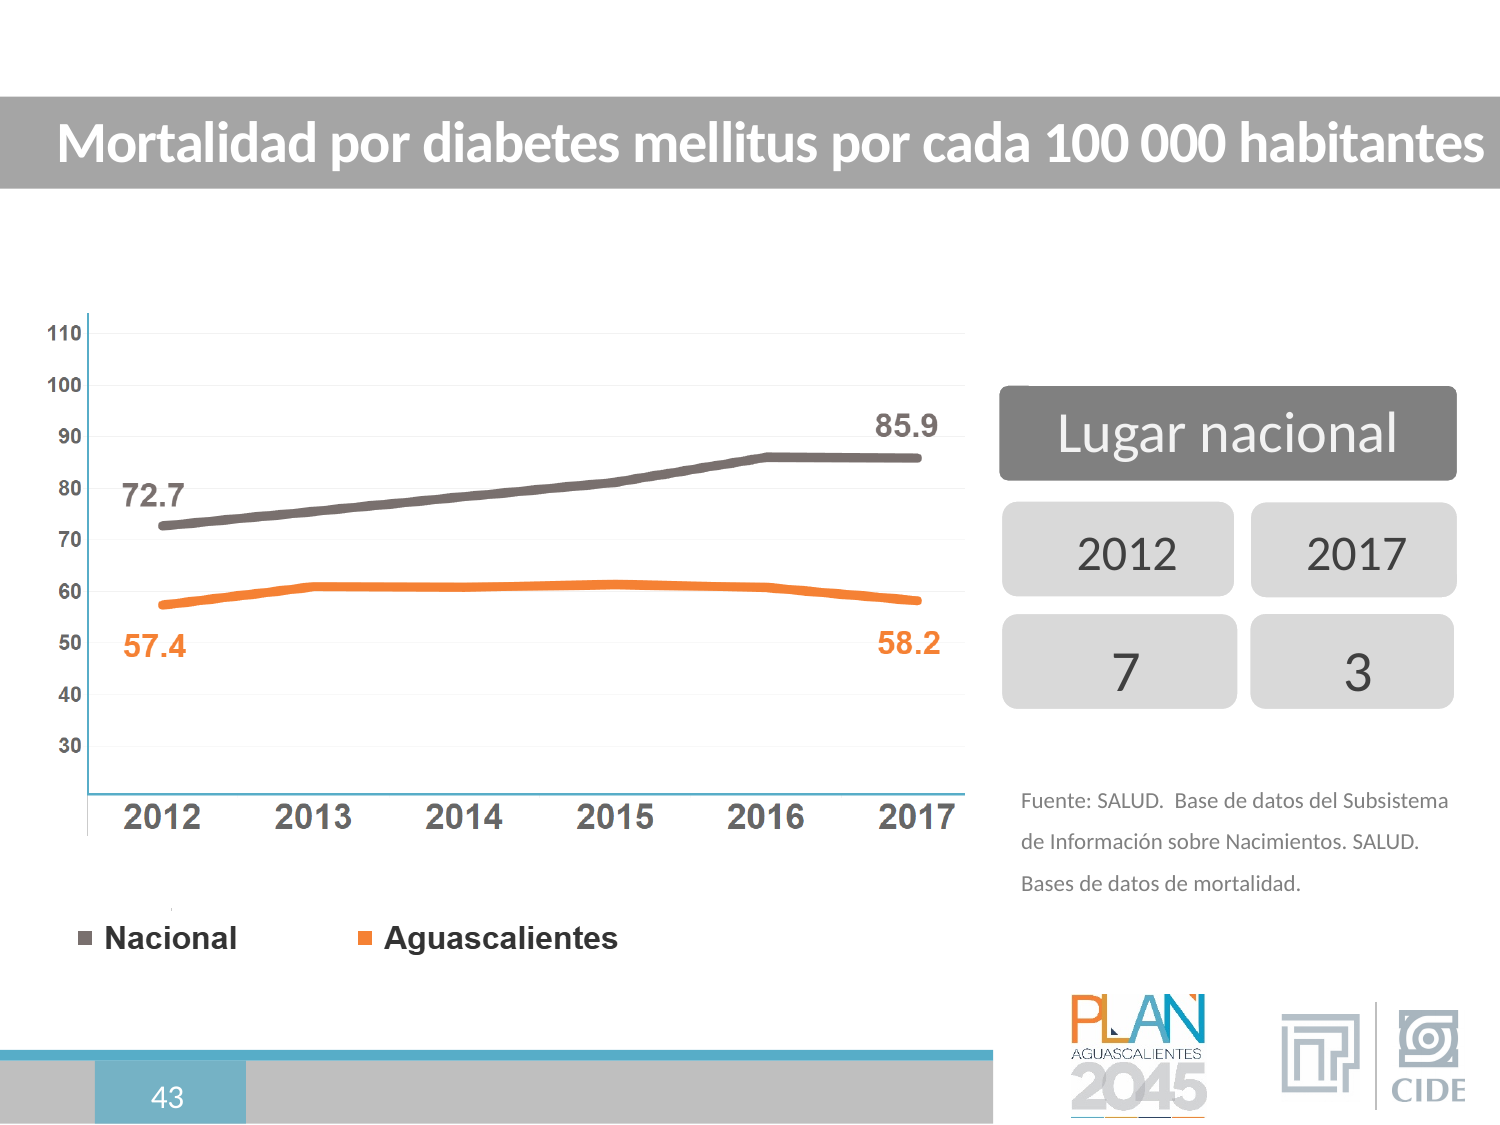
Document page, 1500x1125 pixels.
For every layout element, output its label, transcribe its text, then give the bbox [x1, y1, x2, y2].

slide_number 43 [86, 1065, 249, 1125]
list 2017 [1274, 520, 1424, 575]
list 7 [1050, 634, 1187, 689]
title Mortalidad por diabetes mellitus por cada 100 000 habitantes [0, 96, 1500, 189]
picture [70, 907, 631, 964]
picture [42, 312, 966, 836]
list 2012 [1040, 520, 1200, 575]
picture [1071, 994, 1207, 1118]
list 3 [1282, 634, 1419, 689]
picture [1170, 994, 1200, 1033]
list Fuente: SALUD. Base de datos del Subsistema de Información sobre Nacimientos. SALUD. Bases de datos de mortalidad. [1006, 764, 1470, 820]
